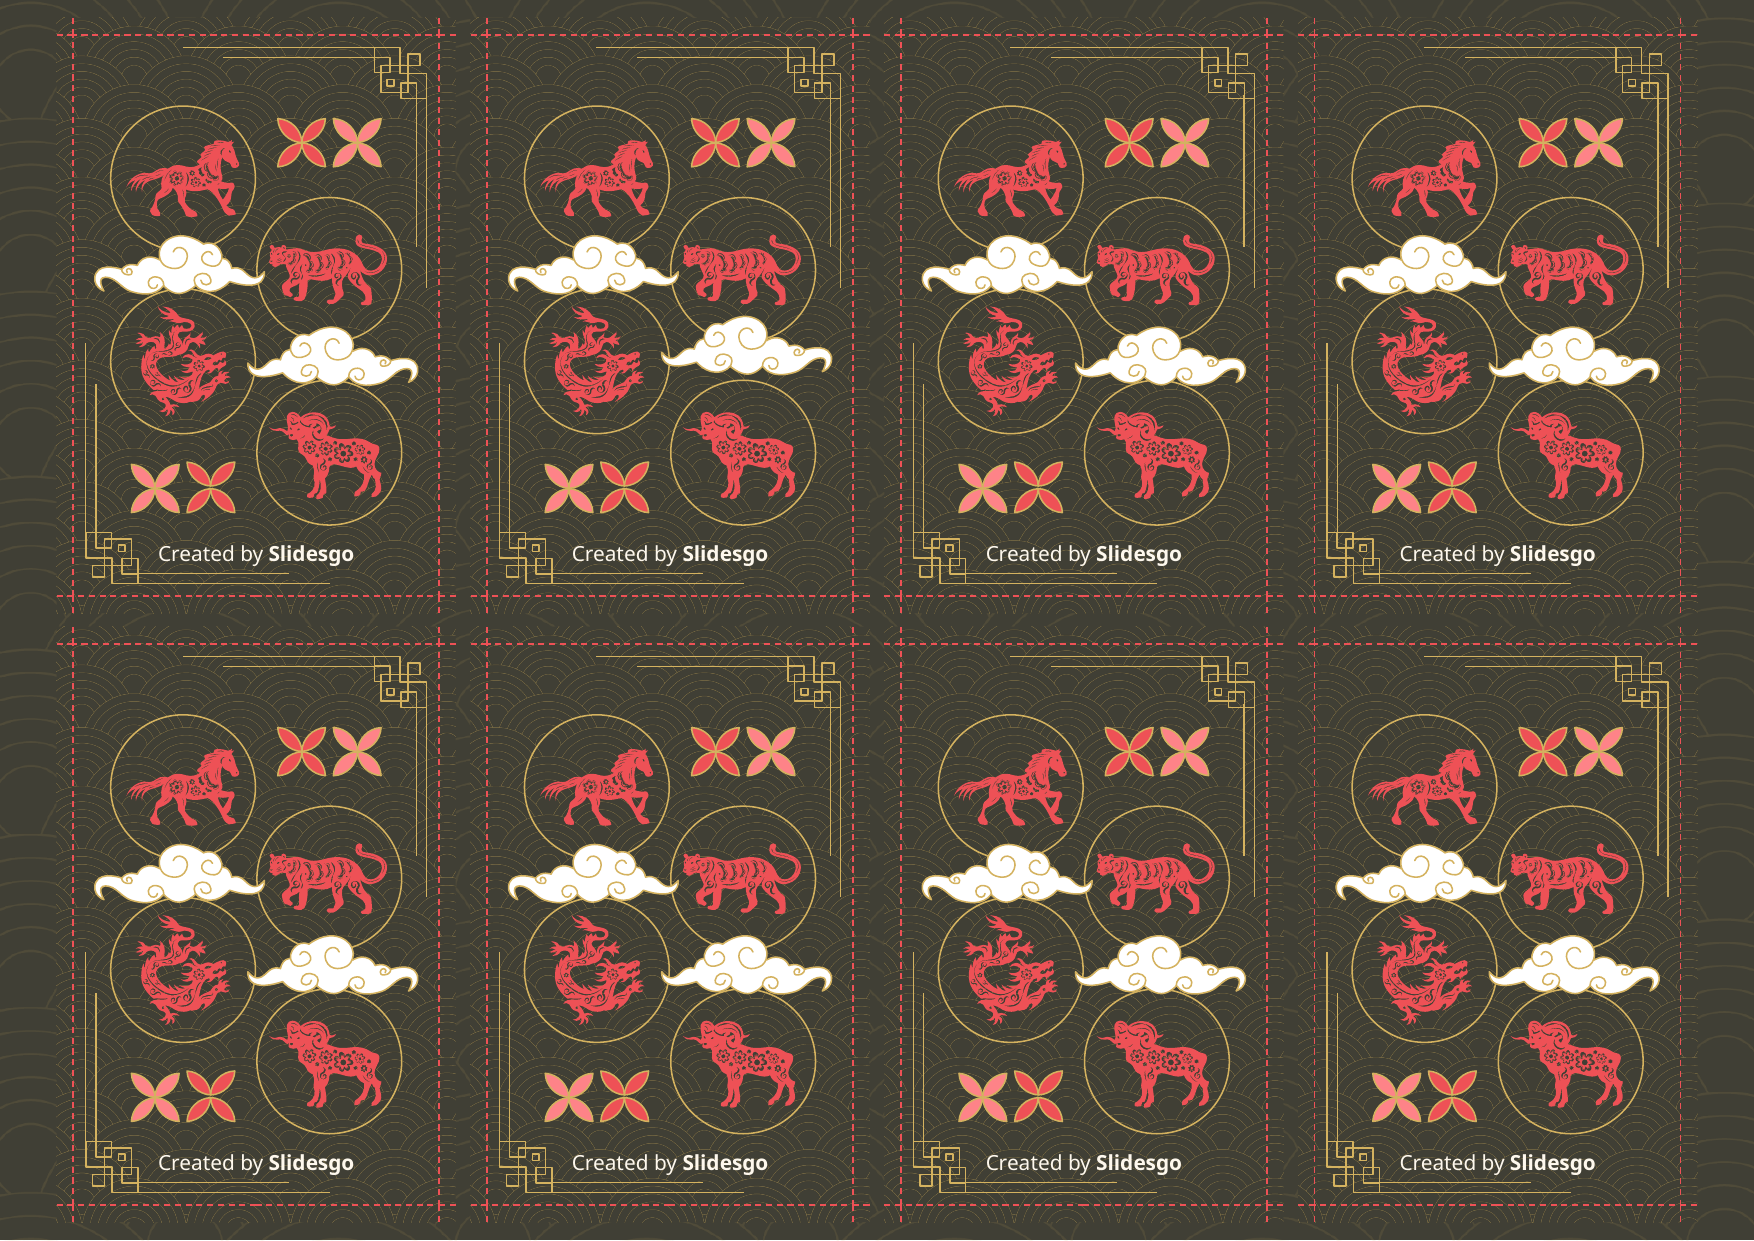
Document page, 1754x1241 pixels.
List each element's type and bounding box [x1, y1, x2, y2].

text_box [1331, 839, 1510, 909]
text_box [1297, 17, 1698, 614]
text_box [1071, 930, 1251, 1000]
text_box [182, 656, 427, 898]
text_box [1398, 435, 1451, 540]
text_box [1485, 322, 1665, 391]
text_box [1546, 90, 1596, 195]
text_box [596, 656, 841, 898]
text_box [499, 342, 744, 584]
text_box [157, 435, 209, 540]
text_box [244, 930, 423, 1000]
text_box [56, 17, 456, 614]
text_box [56, 626, 456, 1223]
text_box [1331, 230, 1510, 300]
text_box [499, 951, 744, 1193]
text_box [658, 311, 837, 381]
text_box [1398, 1044, 1451, 1149]
text_box [658, 930, 837, 1000]
text_box [718, 699, 768, 804]
text_box [244, 322, 423, 391]
text_box [884, 626, 1284, 1223]
text_box [913, 342, 1158, 584]
text_box [304, 90, 354, 195]
text_box [157, 1044, 209, 1149]
text_box [470, 626, 870, 1223]
text_box [1010, 47, 1255, 289]
text_box [571, 1044, 623, 1149]
text_box [1485, 930, 1665, 1000]
text_box [985, 1044, 1037, 1149]
text_box [917, 839, 1096, 909]
text_box [884, 17, 1284, 614]
text_box [571, 435, 623, 540]
text_box [1326, 951, 1572, 1193]
text_box [1297, 626, 1698, 1223]
text_box [985, 435, 1037, 540]
text_box [596, 47, 841, 289]
text_box [89, 839, 268, 909]
text_box [913, 951, 1158, 1193]
text_box [182, 47, 427, 289]
text_box [1546, 699, 1596, 804]
text_box [1423, 47, 1669, 289]
text_box [503, 230, 682, 300]
text_box [304, 699, 354, 804]
text_box [1423, 656, 1669, 898]
text_box [89, 230, 268, 300]
text_box [470, 17, 870, 614]
text_box [1010, 656, 1255, 898]
text_box [85, 951, 331, 1193]
text_box [917, 230, 1096, 300]
text_box [1132, 90, 1182, 195]
text_box [503, 839, 682, 909]
text_box [1071, 322, 1251, 391]
text_box [718, 90, 768, 195]
text_box [1132, 699, 1182, 804]
text_box [1326, 342, 1572, 584]
text_box [85, 342, 331, 584]
